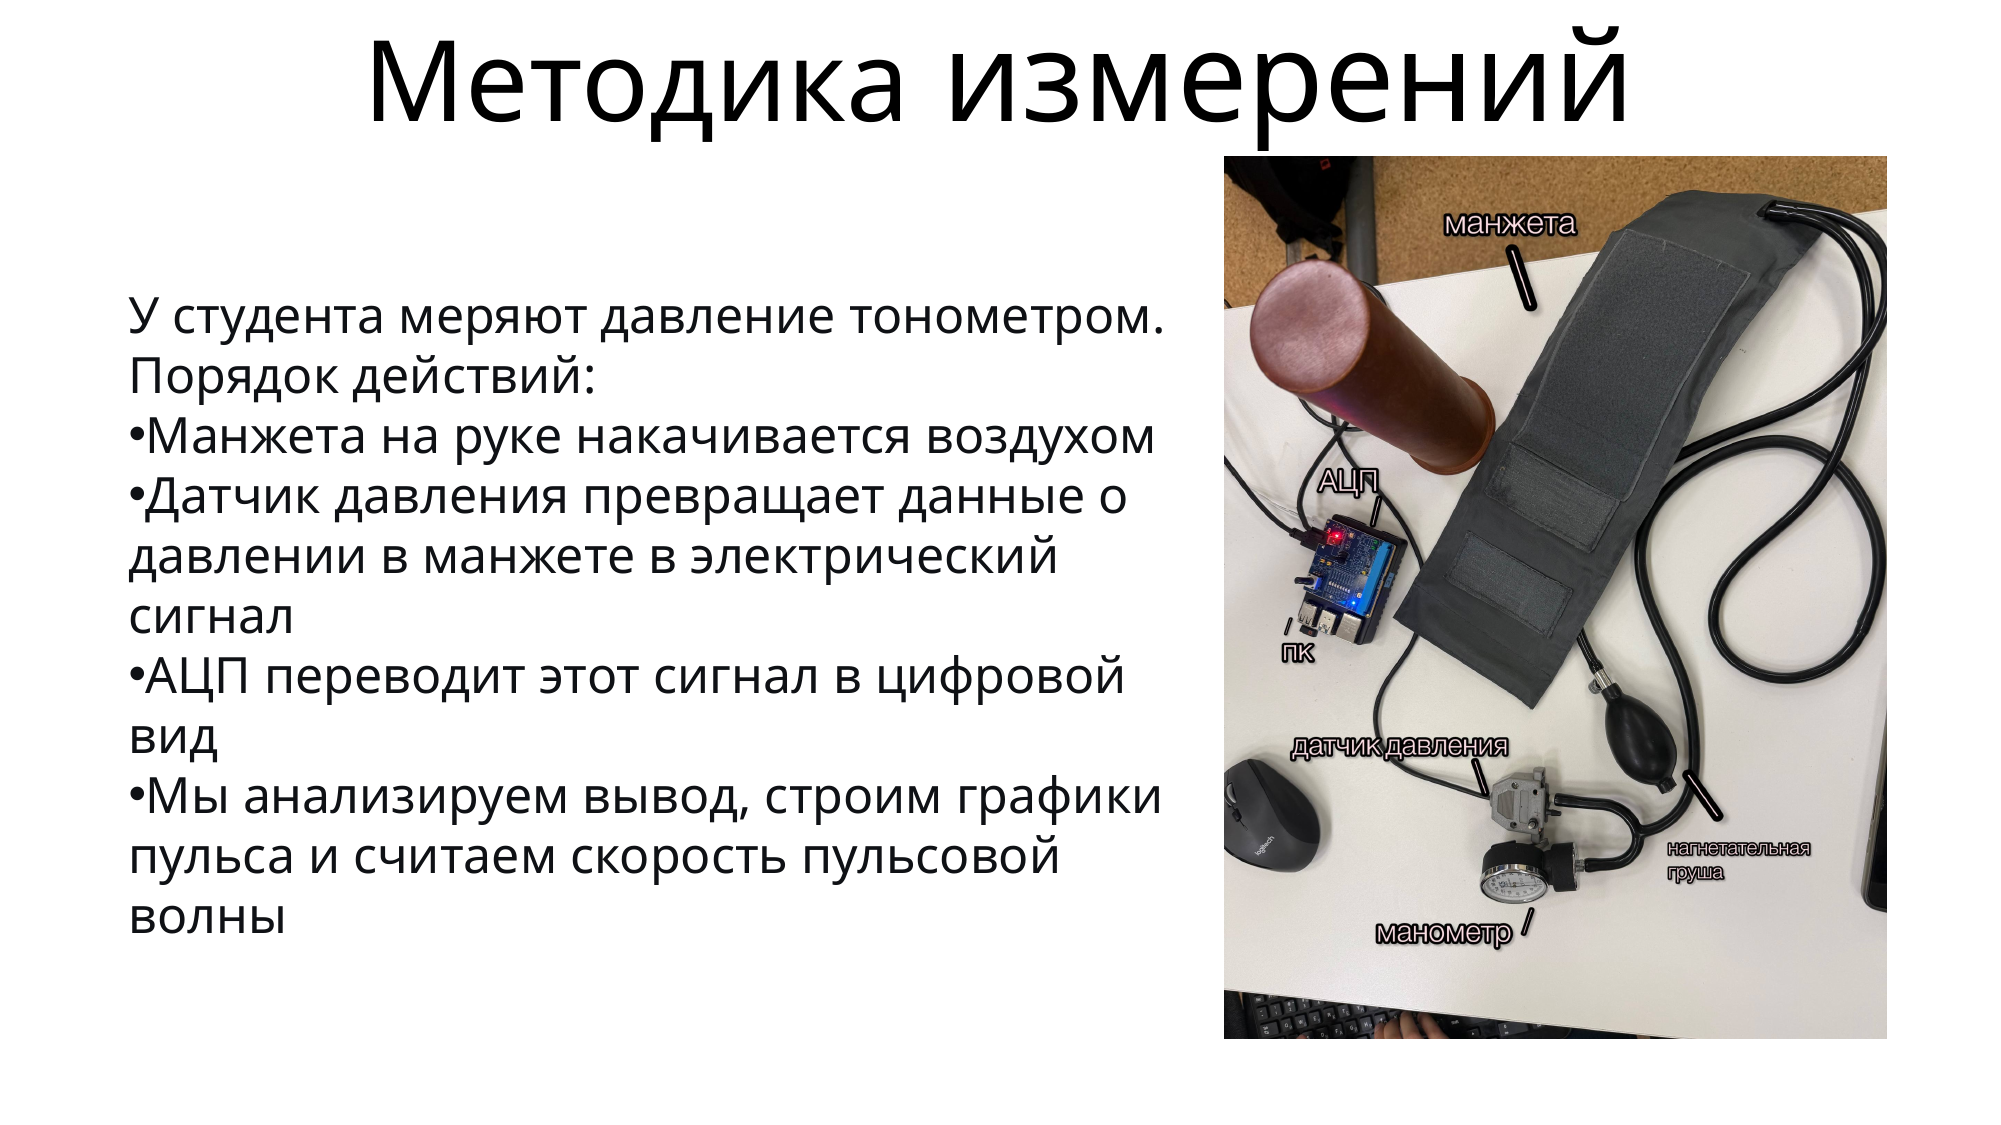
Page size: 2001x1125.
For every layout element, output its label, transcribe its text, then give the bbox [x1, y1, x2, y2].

subtitle У студента меряют давление тонометром. Порядок действий: Манжета на руке накачивается воздухом Датчик давления превращает данные о давлении в манжете в электрический сигнал АЦП переводит этот сигнал в цифровой вид Мы анализируем вывод, строим графики пульса и считаем скорость пульсовой волны [113, 156, 1224, 1040]
picture [1224, 156, 1887, 1040]
title Методика измерений [249, 2, 1750, 156]
